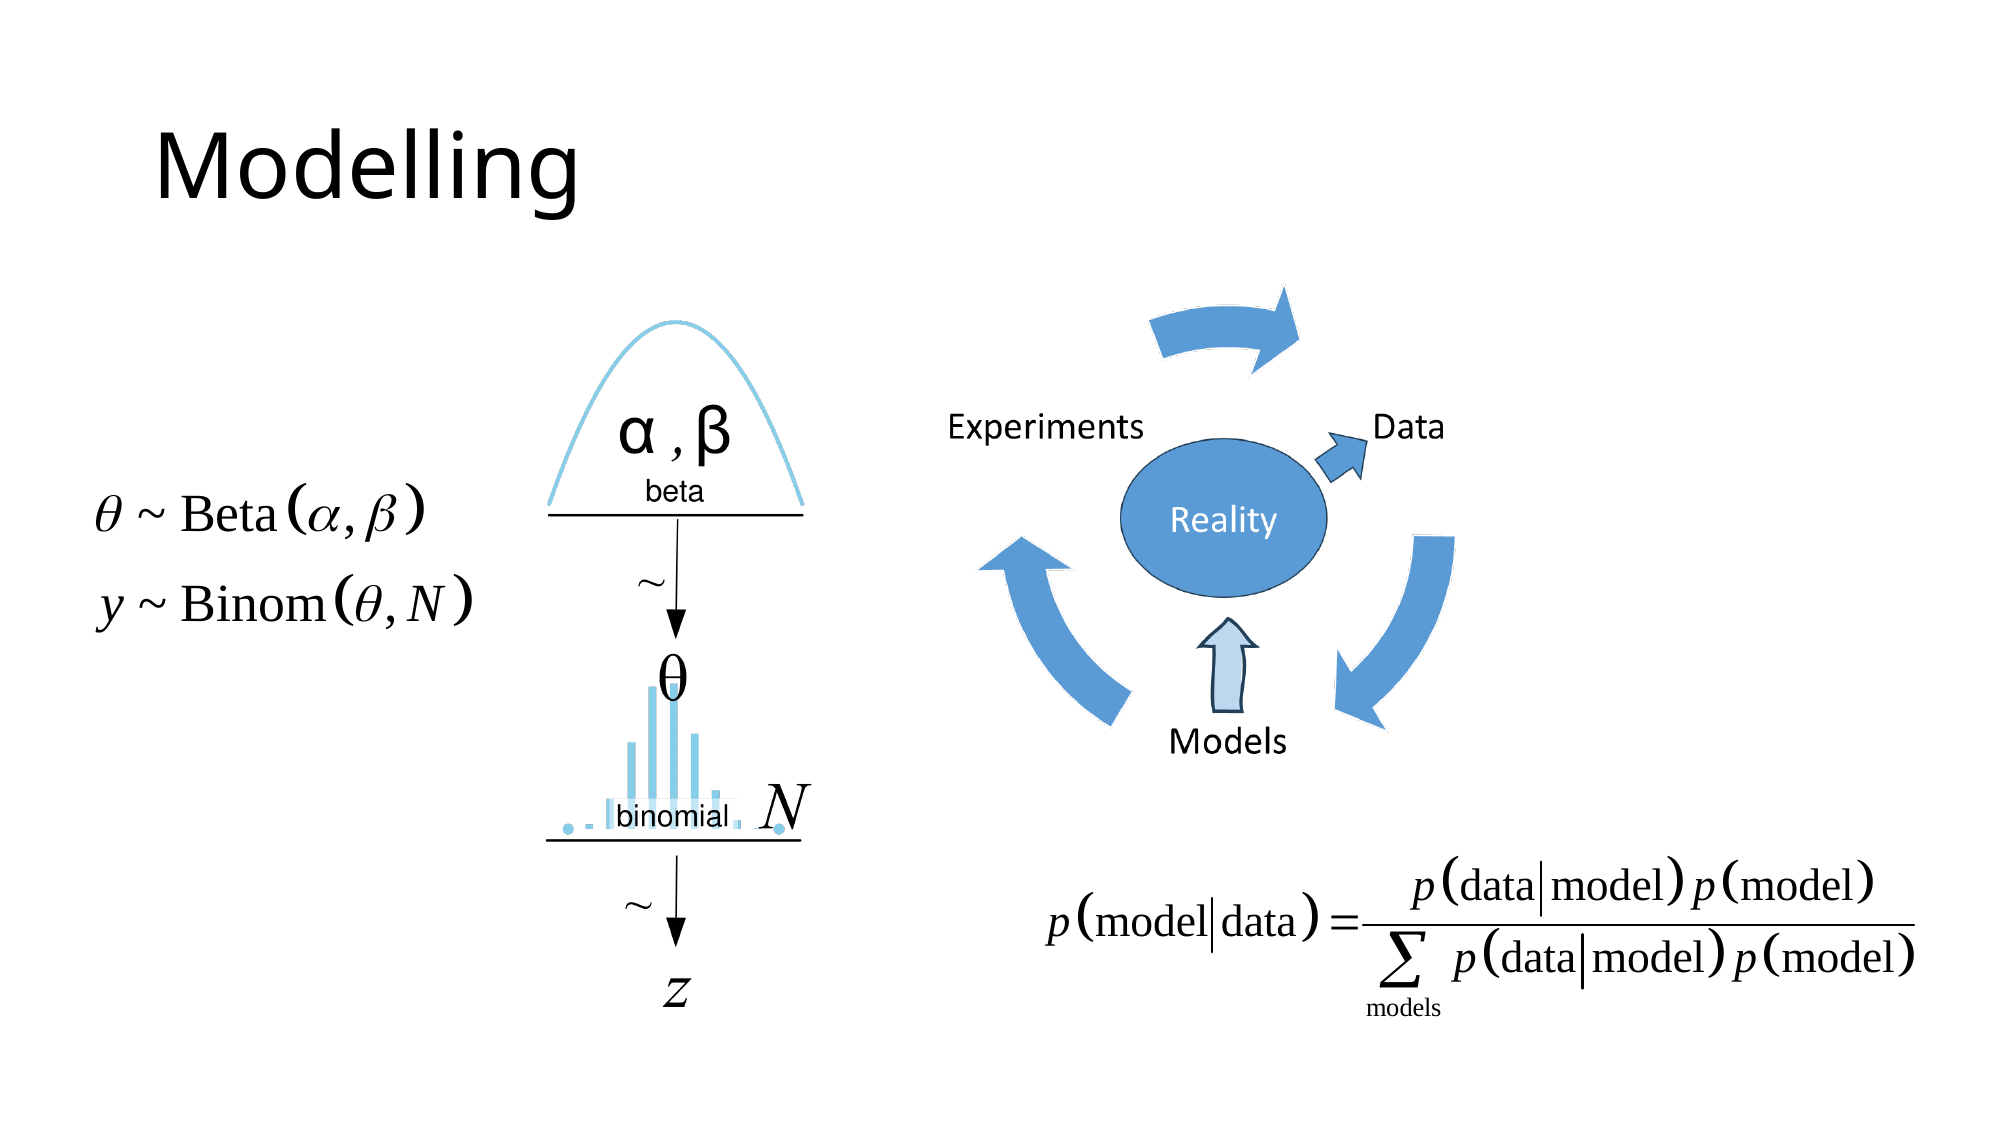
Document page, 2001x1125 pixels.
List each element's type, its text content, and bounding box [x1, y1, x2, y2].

picture [536, 314, 815, 1024]
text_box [87, 472, 477, 653]
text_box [1035, 848, 1925, 1025]
title Modelling [137, 59, 1863, 278]
picture [924, 277, 1524, 798]
